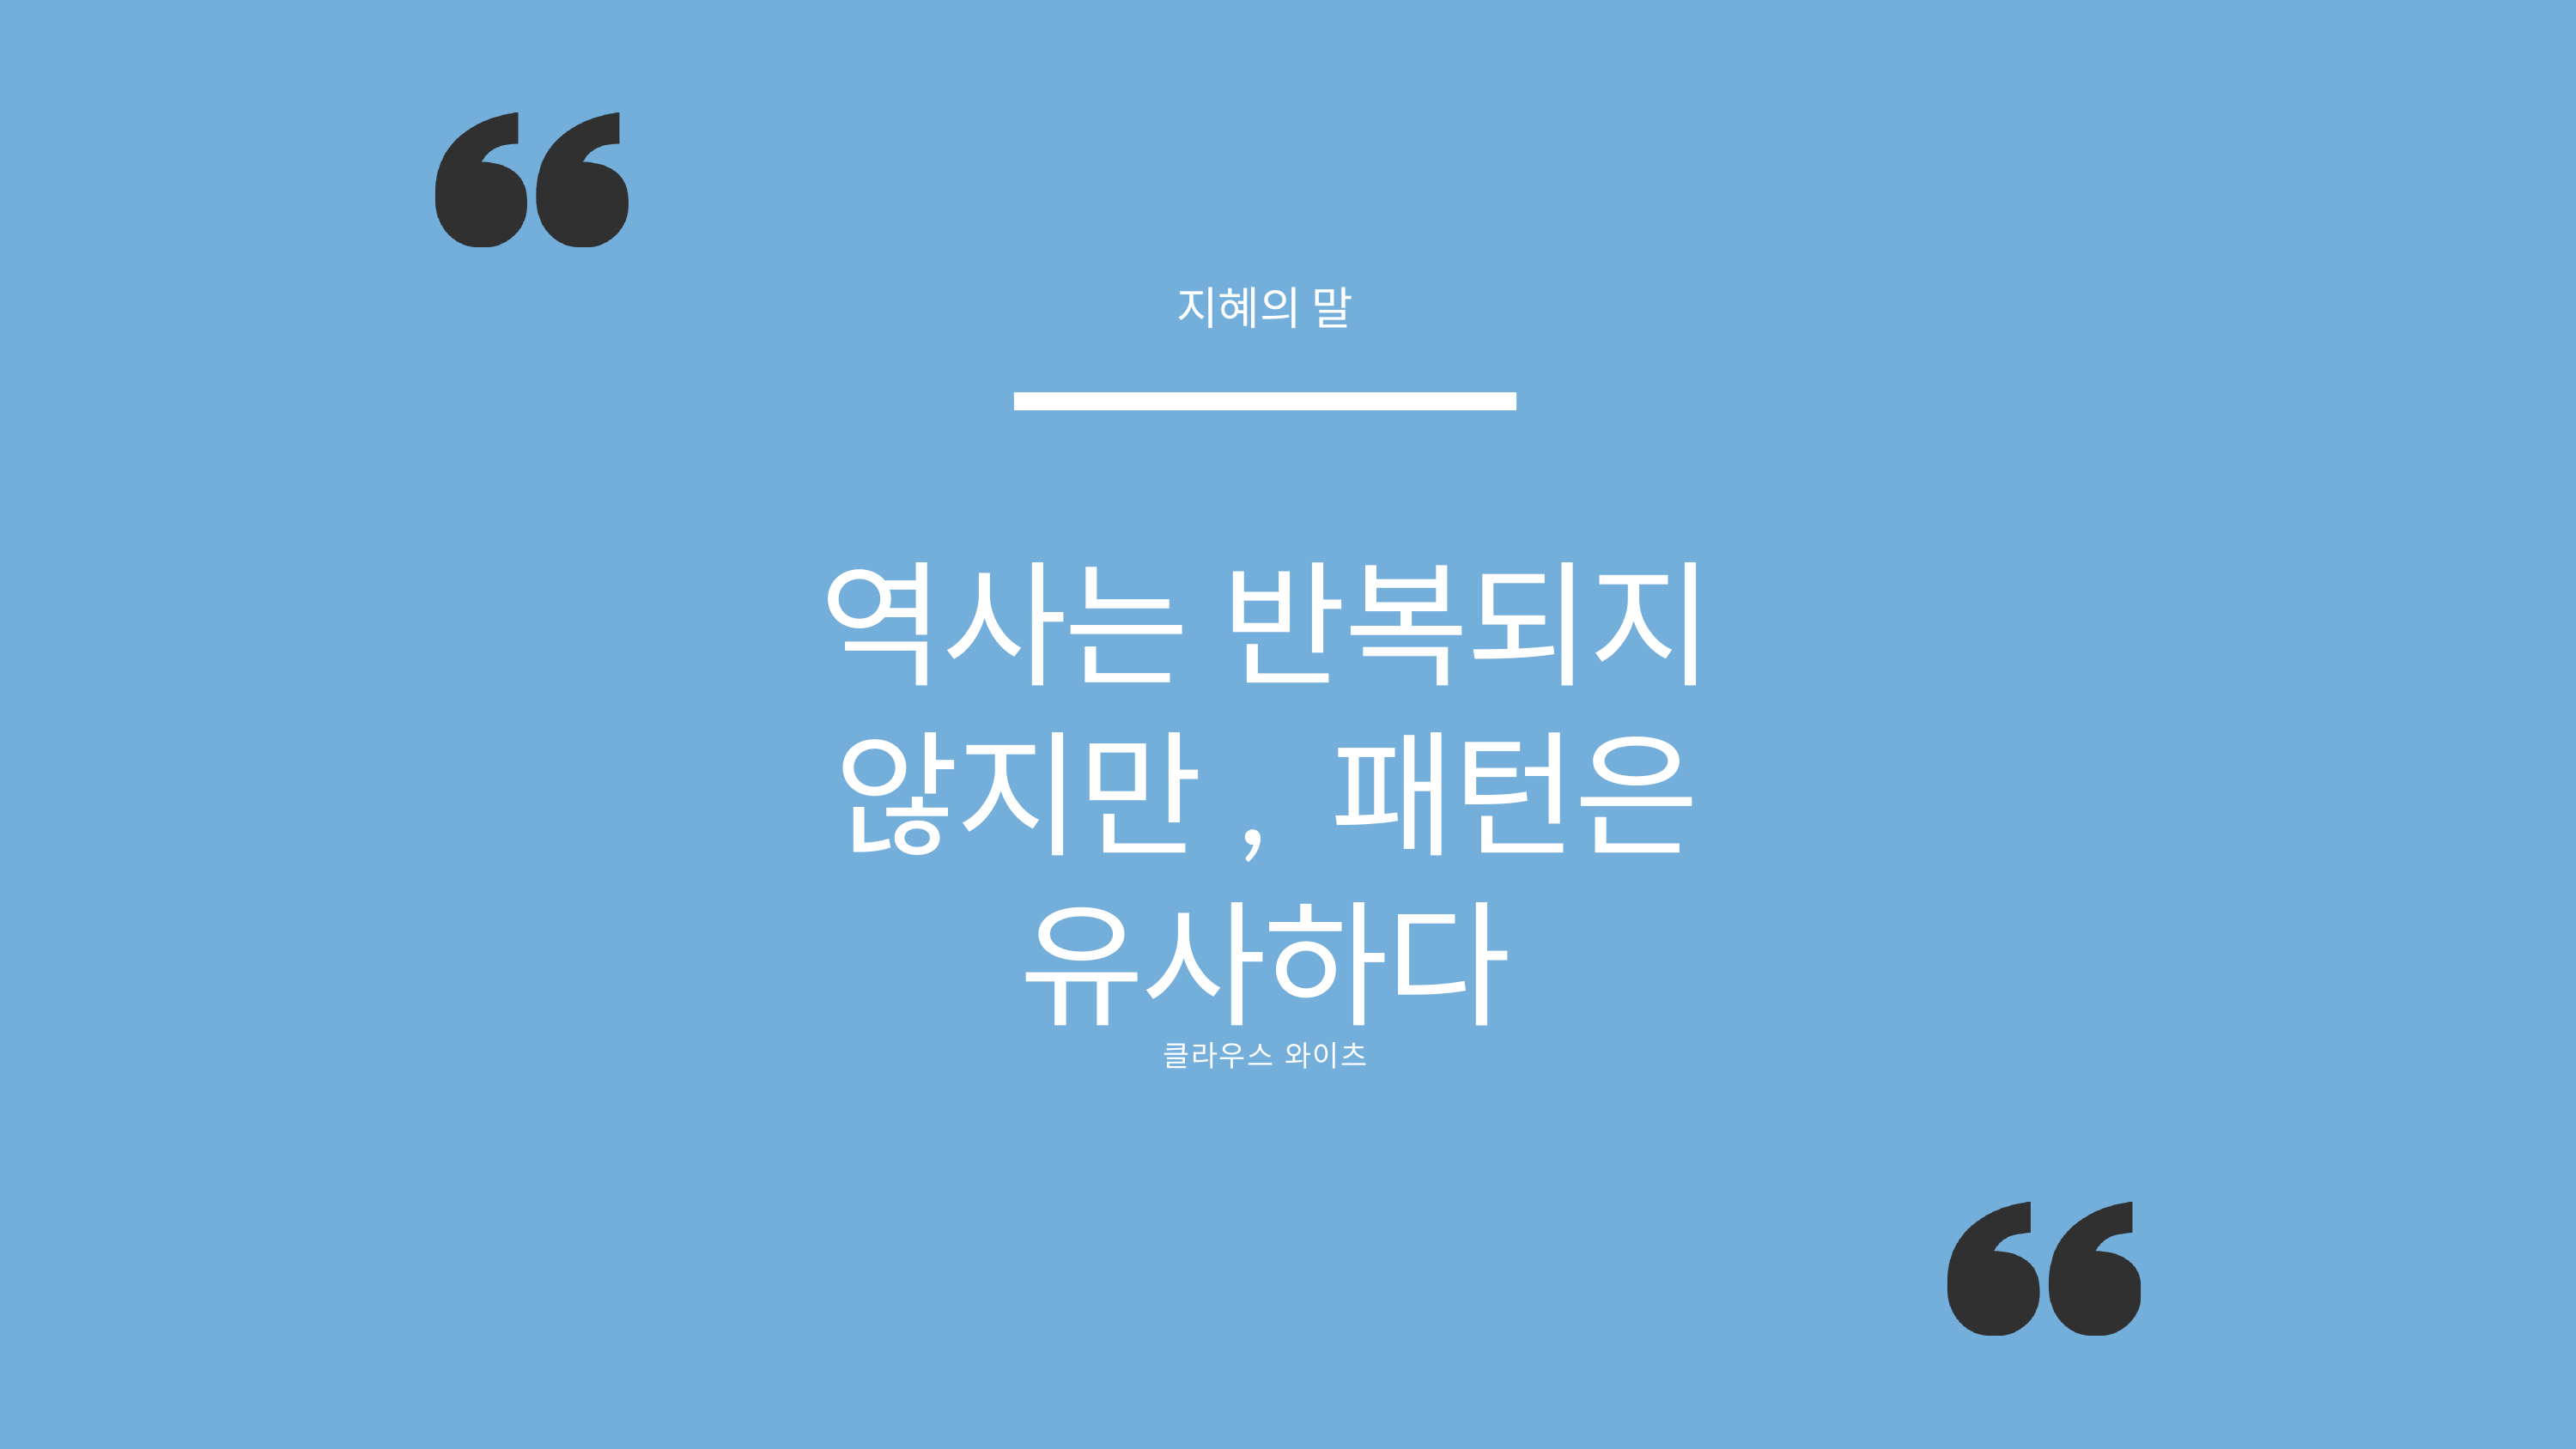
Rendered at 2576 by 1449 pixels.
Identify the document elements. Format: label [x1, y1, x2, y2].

text_box [1947, 1202, 2142, 1336]
text_box [628, 283, 1903, 1068]
text_box [434, 112, 629, 247]
